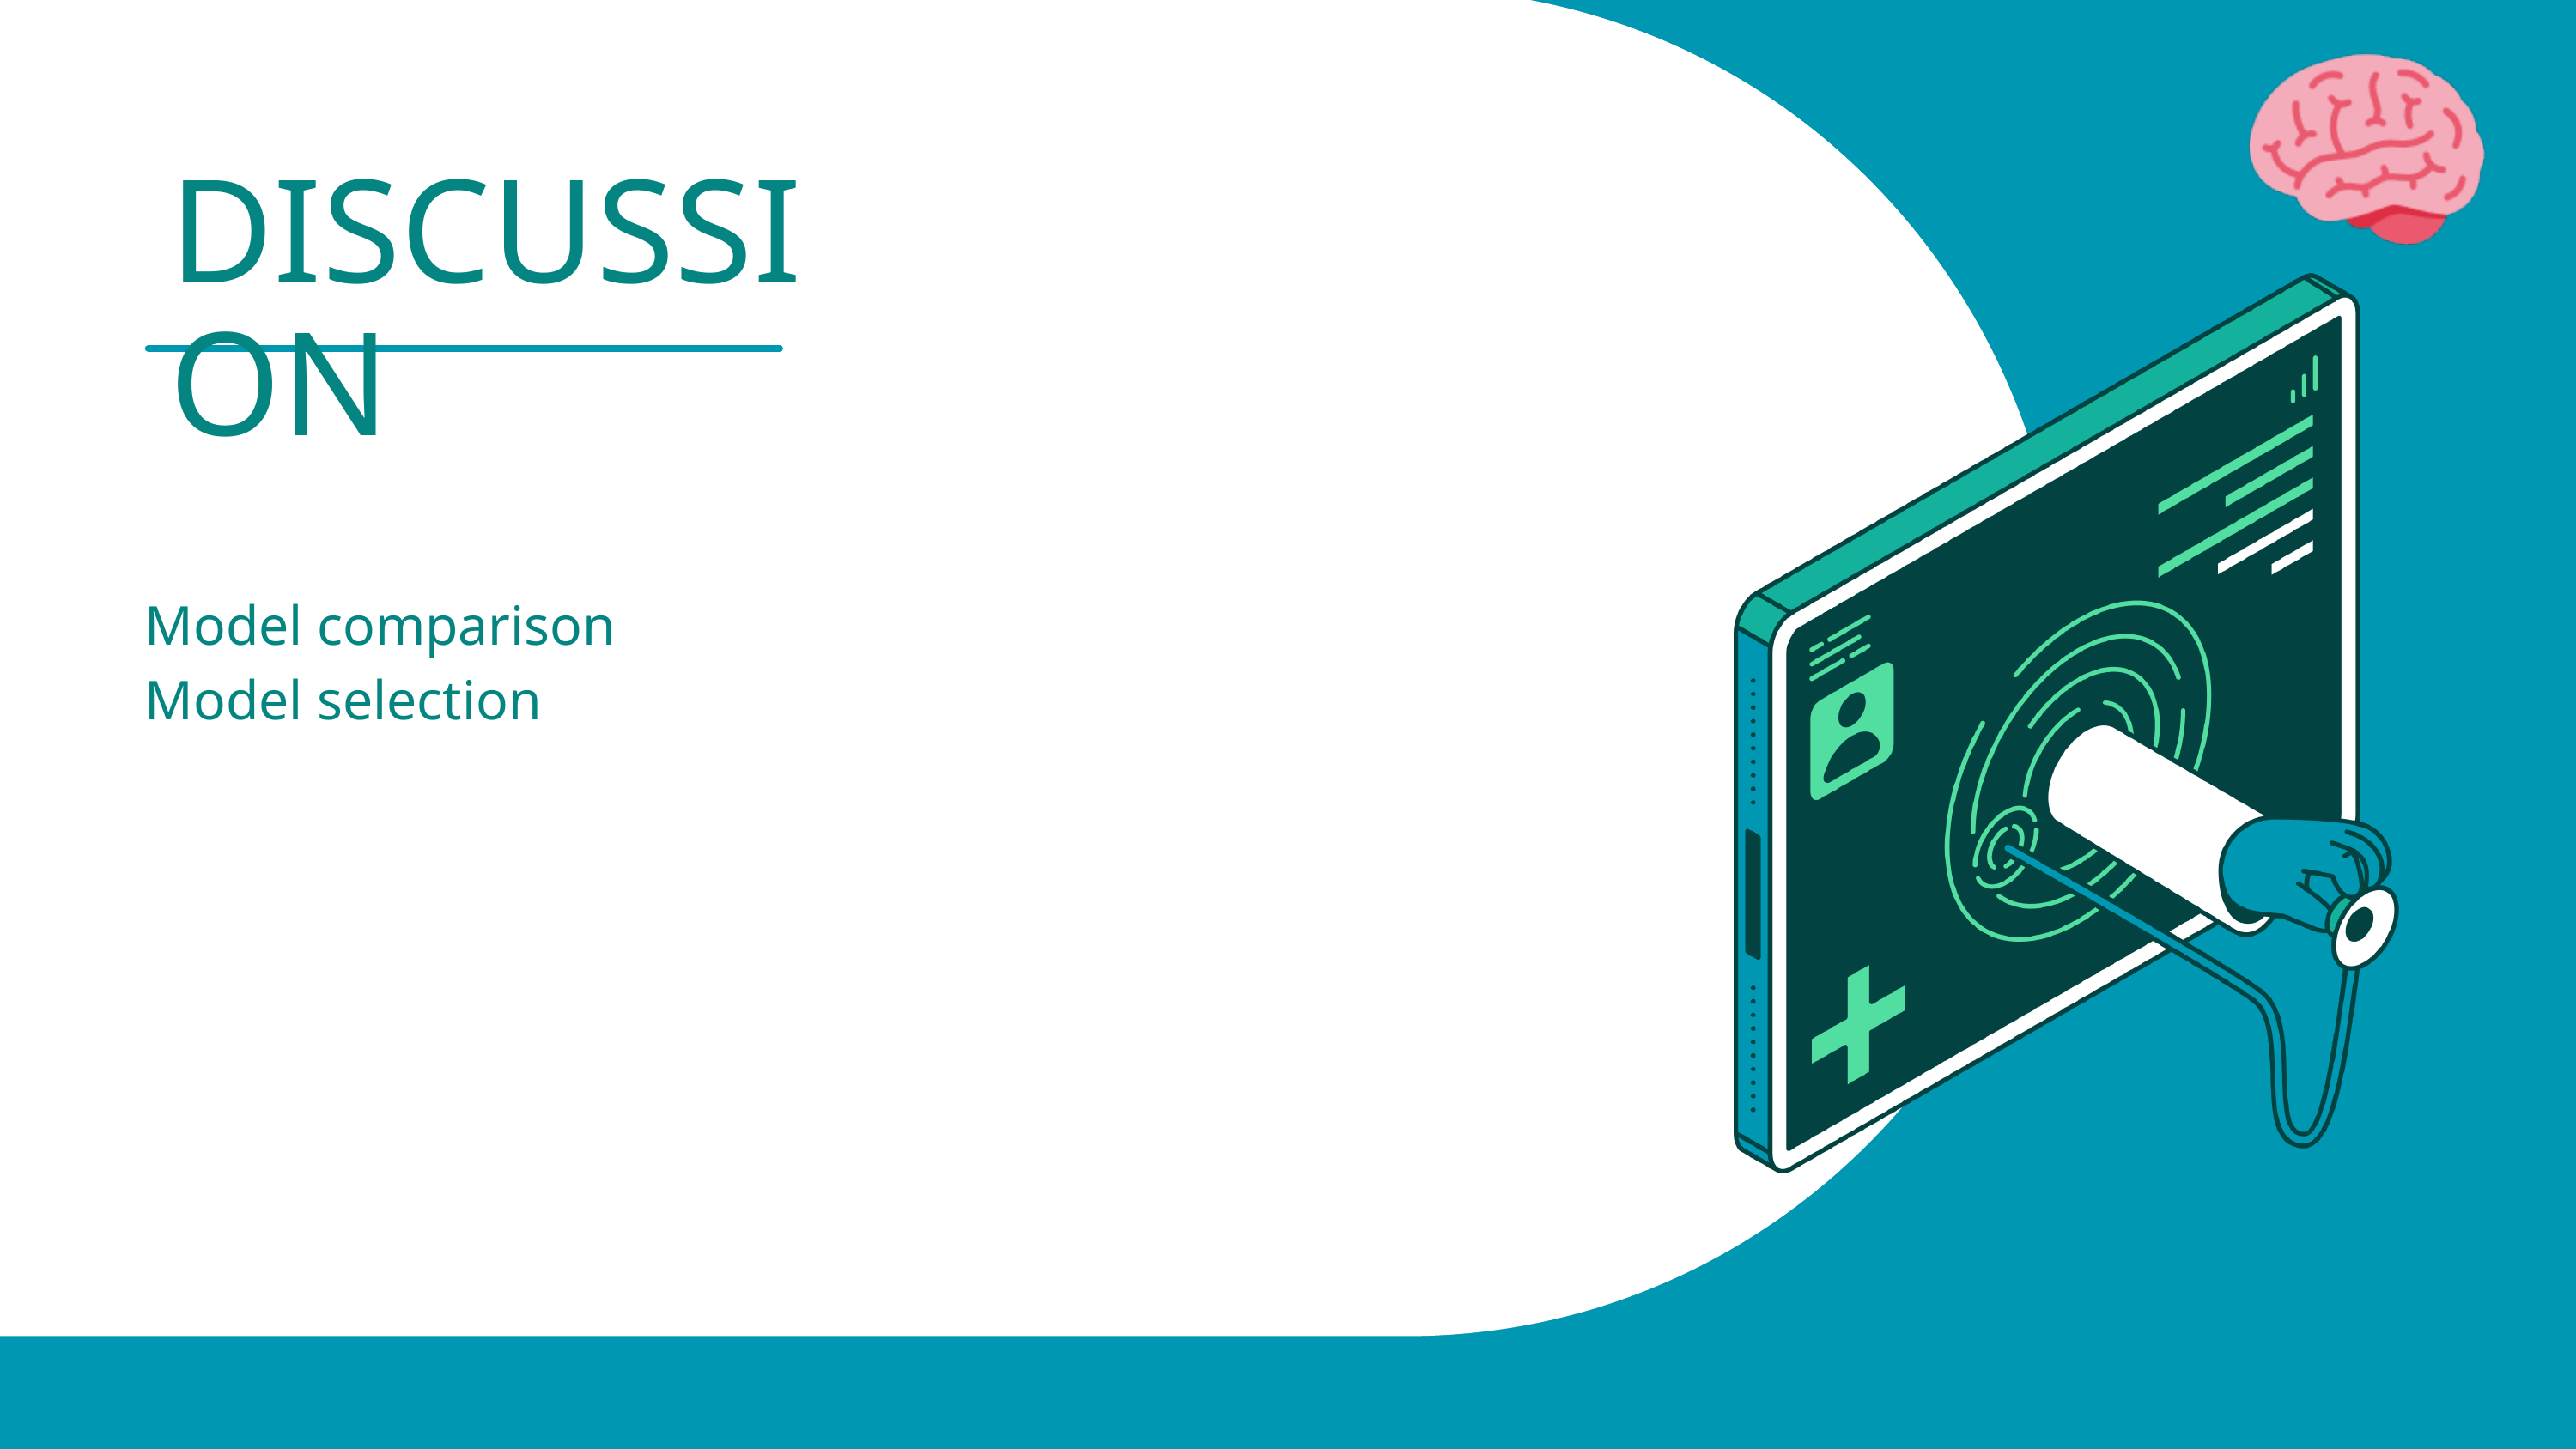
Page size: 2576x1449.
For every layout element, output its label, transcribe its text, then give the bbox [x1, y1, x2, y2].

text_box [2248, 49, 2493, 246]
text_box [1733, 273, 2399, 1175]
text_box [144, 344, 784, 353]
text_box DISCUSSION [169, 360, 353, 464]
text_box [358, 0, 1707, 1449]
text_box Model comparison Model selection [144, 580, 353, 731]
text_box DISCUSSION [169, 158, 353, 343]
